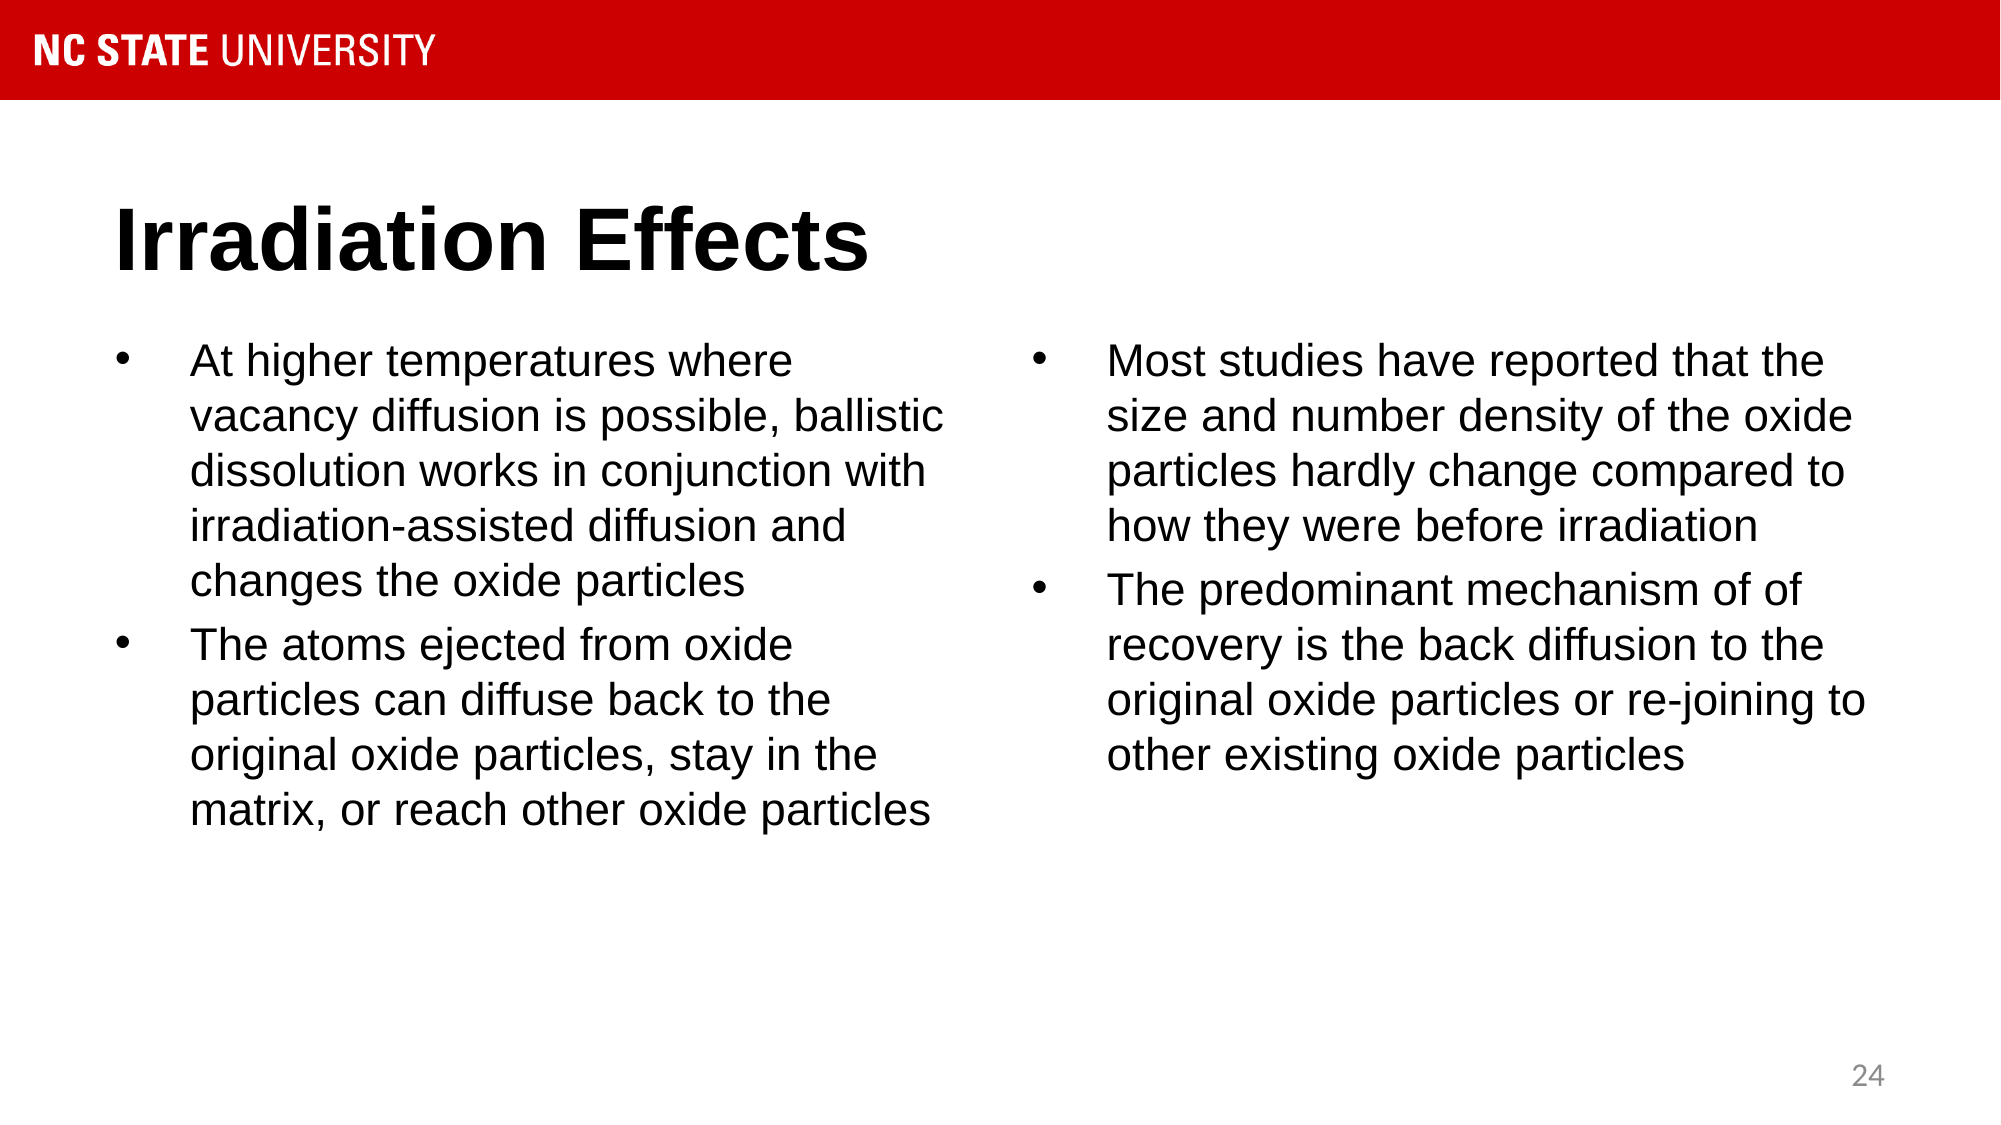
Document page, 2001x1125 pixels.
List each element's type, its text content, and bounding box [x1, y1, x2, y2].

picture [0, 0, 2001, 100]
list At higher temperatures where vacancy diffusion is possible, ballistic dissolution works in conjunction with irradiation-assisted diffusion and changes the oxide particles The atoms ejected from oxide particles can diffuse back to the original oxide particles, stay in the matrix, or reach other oxide particles [99, 322, 984, 1005]
title Irradiation Effects [99, 147, 1900, 323]
list Most studies have reported that the size and number density of the oxide particles hardly change compared to how they were before irradiation The predominant mechanism of of recovery is the back diffusion to the original oxide particles or re-joining to other existing oxide particles [1016, 322, 1900, 1005]
slide_number 24 [1433, 1042, 1900, 1103]
